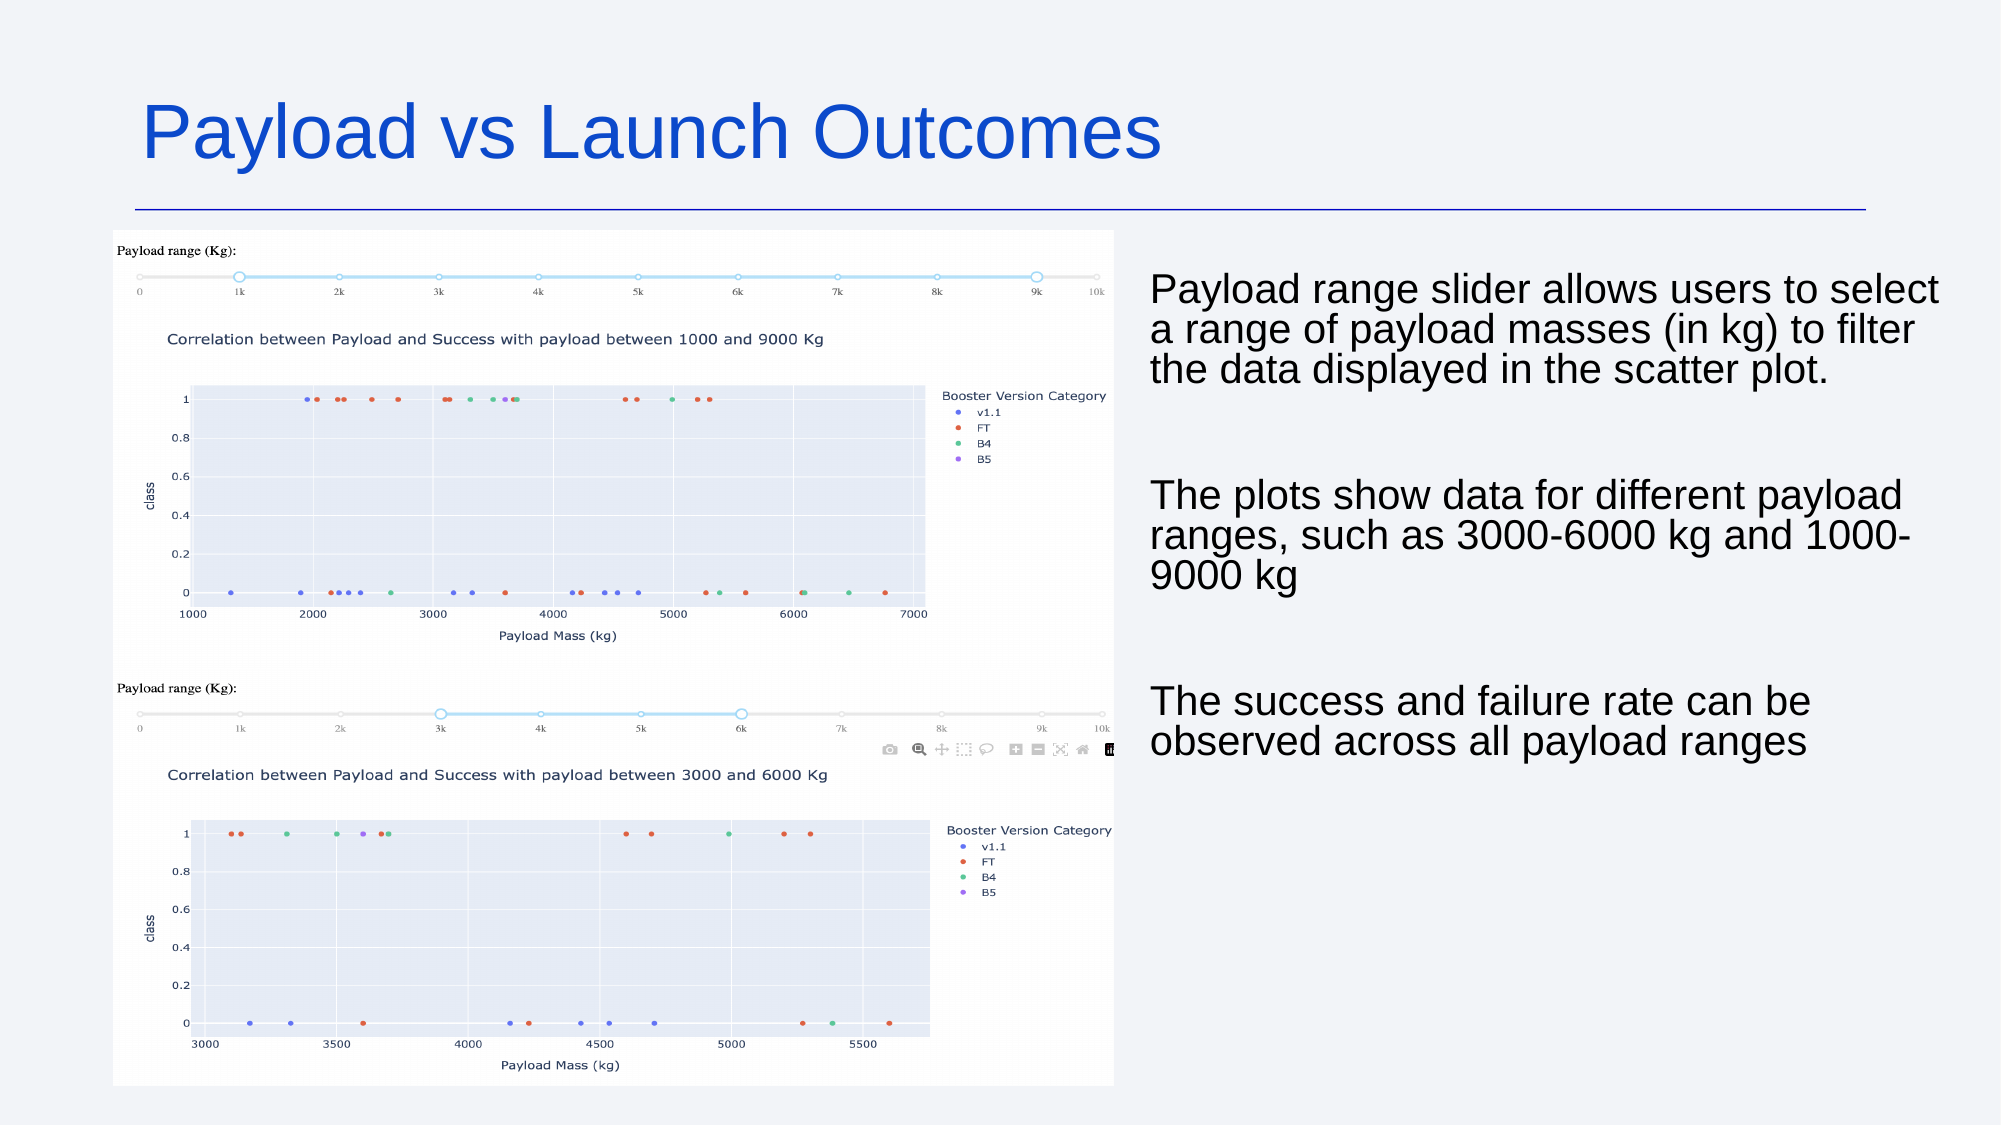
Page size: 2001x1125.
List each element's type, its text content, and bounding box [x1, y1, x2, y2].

text_box Payload vs Launch Outcomes [126, 88, 1852, 179]
picture [0, 0, 2001, 1125]
list Payload range slider allows users to select a range of payload masses (in kg) to filter the data displayed in the scatter plot. The plots show data for different payload ranges, such as 3000-6000 kg and 1000-9000 kg The success and failure rate can be observed across all payload ranges [1135, 264, 1982, 1086]
